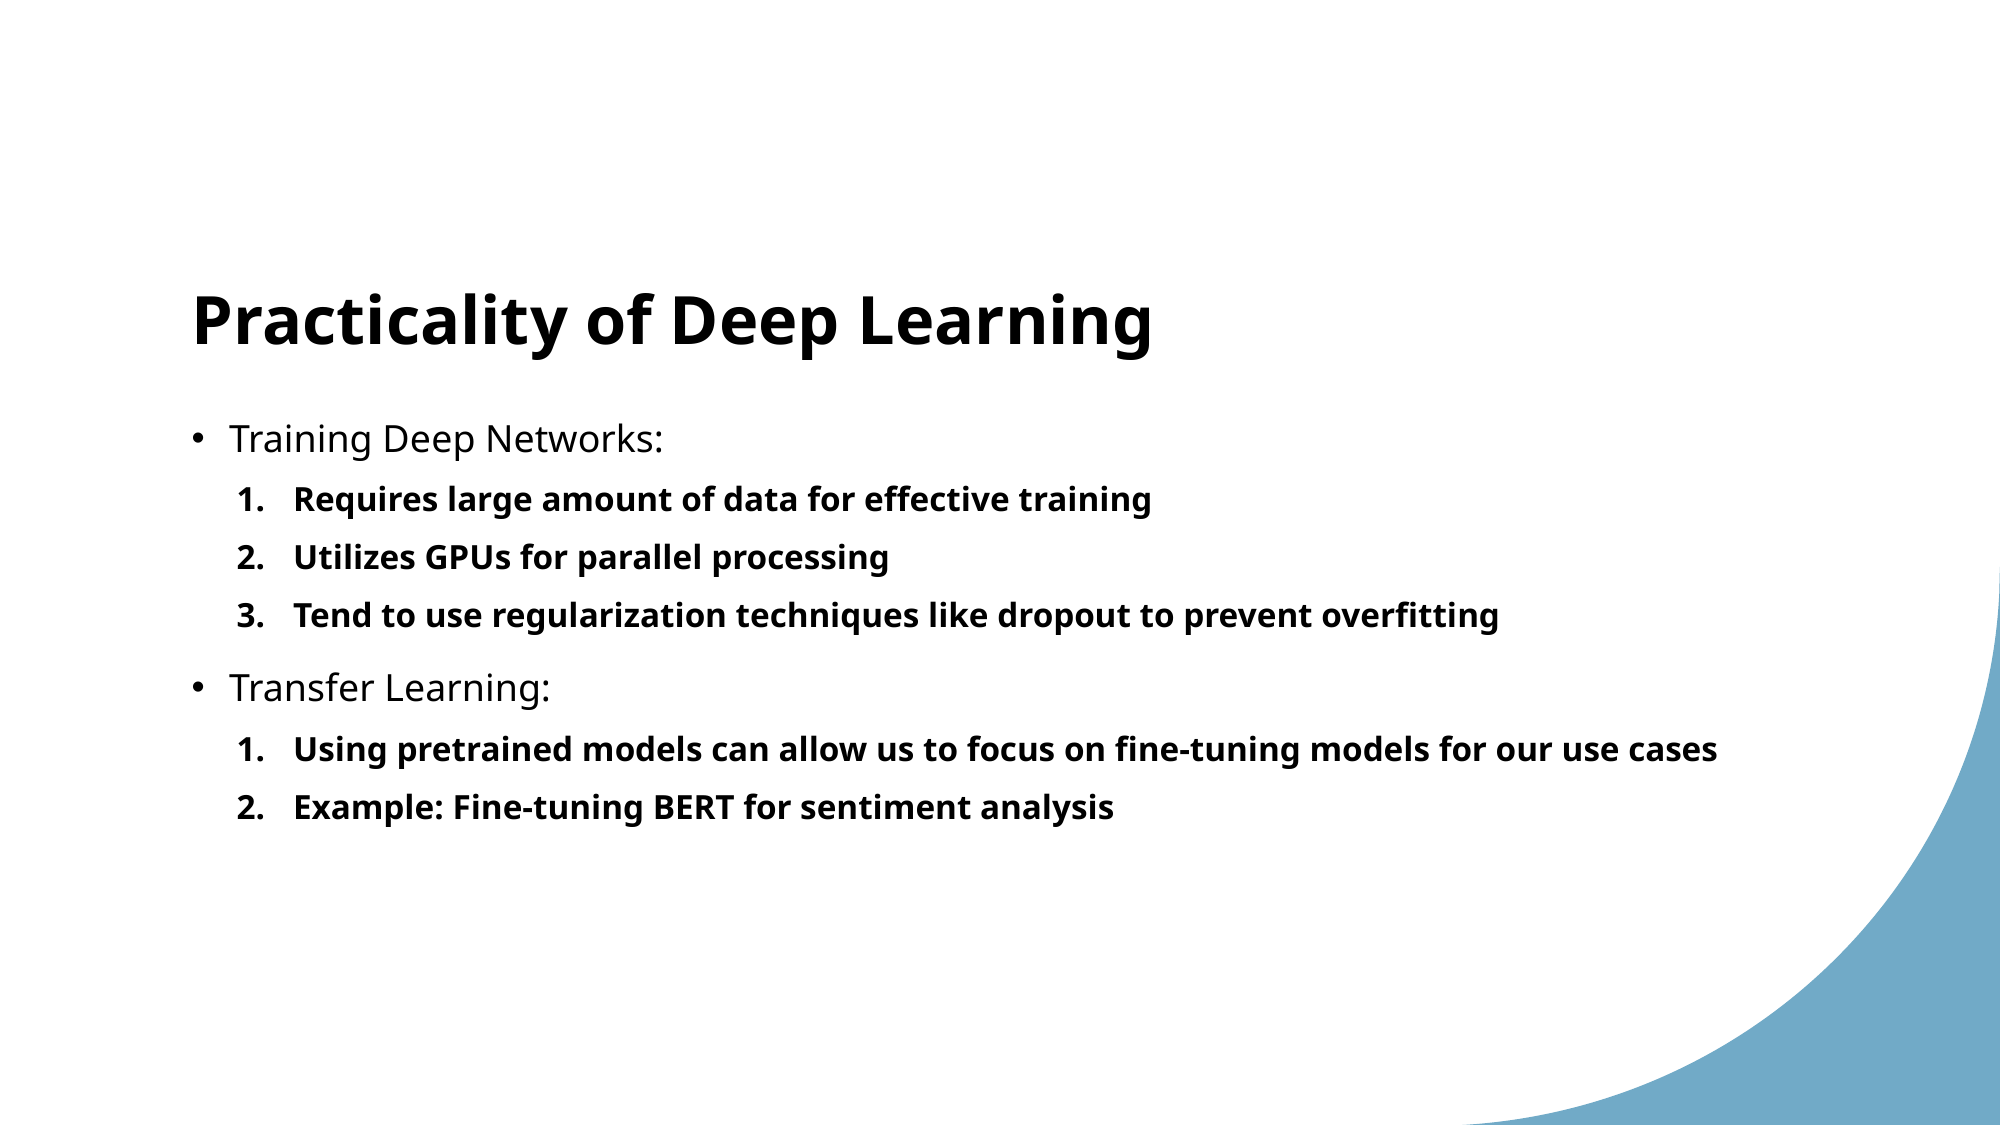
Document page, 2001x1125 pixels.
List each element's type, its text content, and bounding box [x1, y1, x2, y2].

list Training Deep Networks: Requires large amount of data for effective training Utilizes GPUs for parallel processing Tend to use regularization techniques like dropout to prevent overfitting Transfer Learning: Using pretrained models can allow us to focus on fine-tuning models for our use cases Example: Fine-tuning BERT for sentiment analysis [176, 398, 1809, 975]
title Practicality of Deep Learning [176, 118, 1809, 366]
